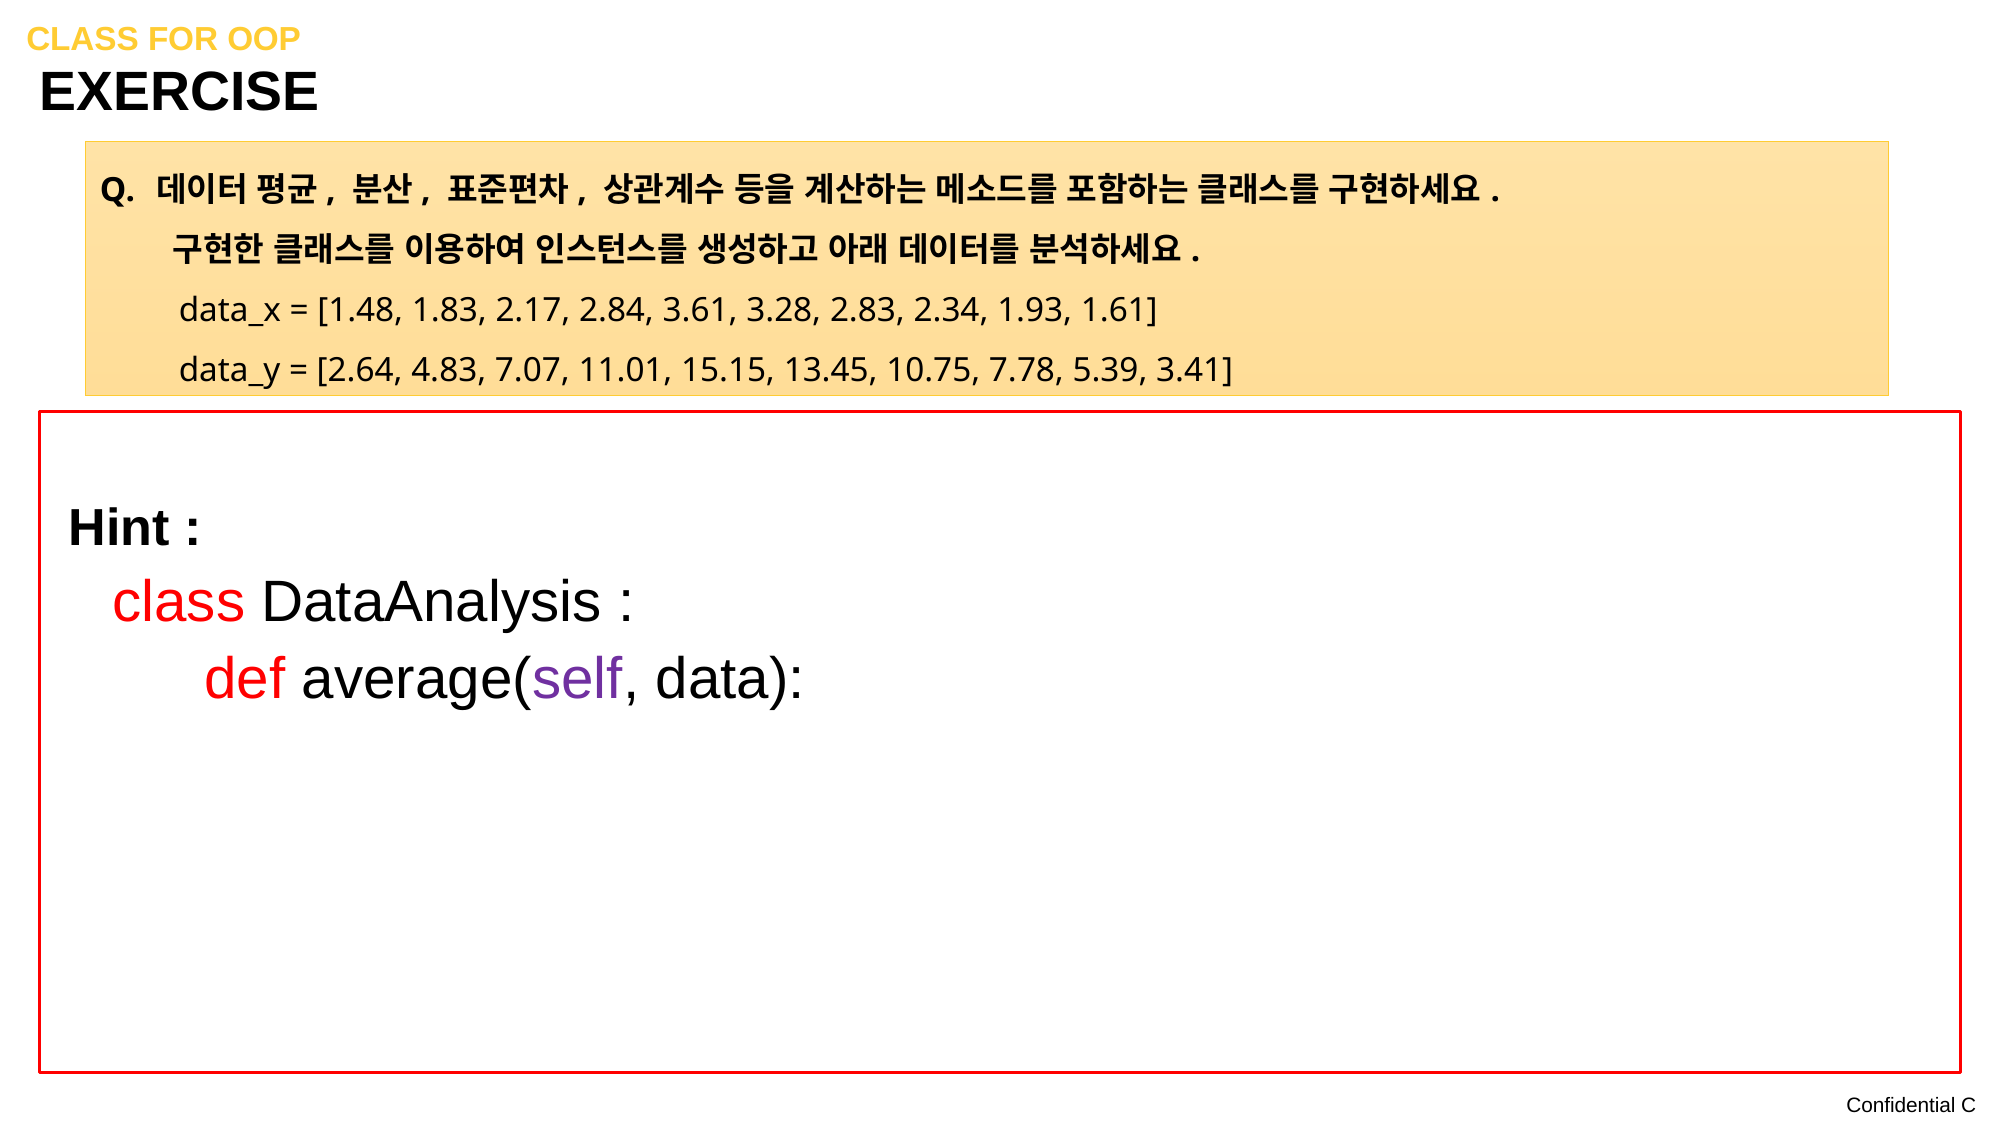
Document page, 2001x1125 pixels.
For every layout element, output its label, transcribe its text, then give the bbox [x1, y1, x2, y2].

text_box Hint : class DataAnalysis : def average(self, data): [39, 411, 1961, 1073]
text_box 데이터 평균, 분산, 표준편차, 상관계수 등을 계산하는 메소드를 포함하는 클래스를 구현하세요. 구현한 클래스를 이용하여 인스턴스를 생성하고 아래 데이터를 분석하세요. data_x = [1.48, 1.83, 2.17, 2.84, 3.61, 3.28, 2.83, 2.34, 1.93, 1.61] data_y = [2.64, 4.83, 7.07, 11.01, 15.15, 13.45, 10.75, 7.78, 5.39, 3.41] [85, 141, 1889, 396]
list Class for OOP [26, 21, 1948, 58]
title EXERCISE [39, 64, 1961, 122]
